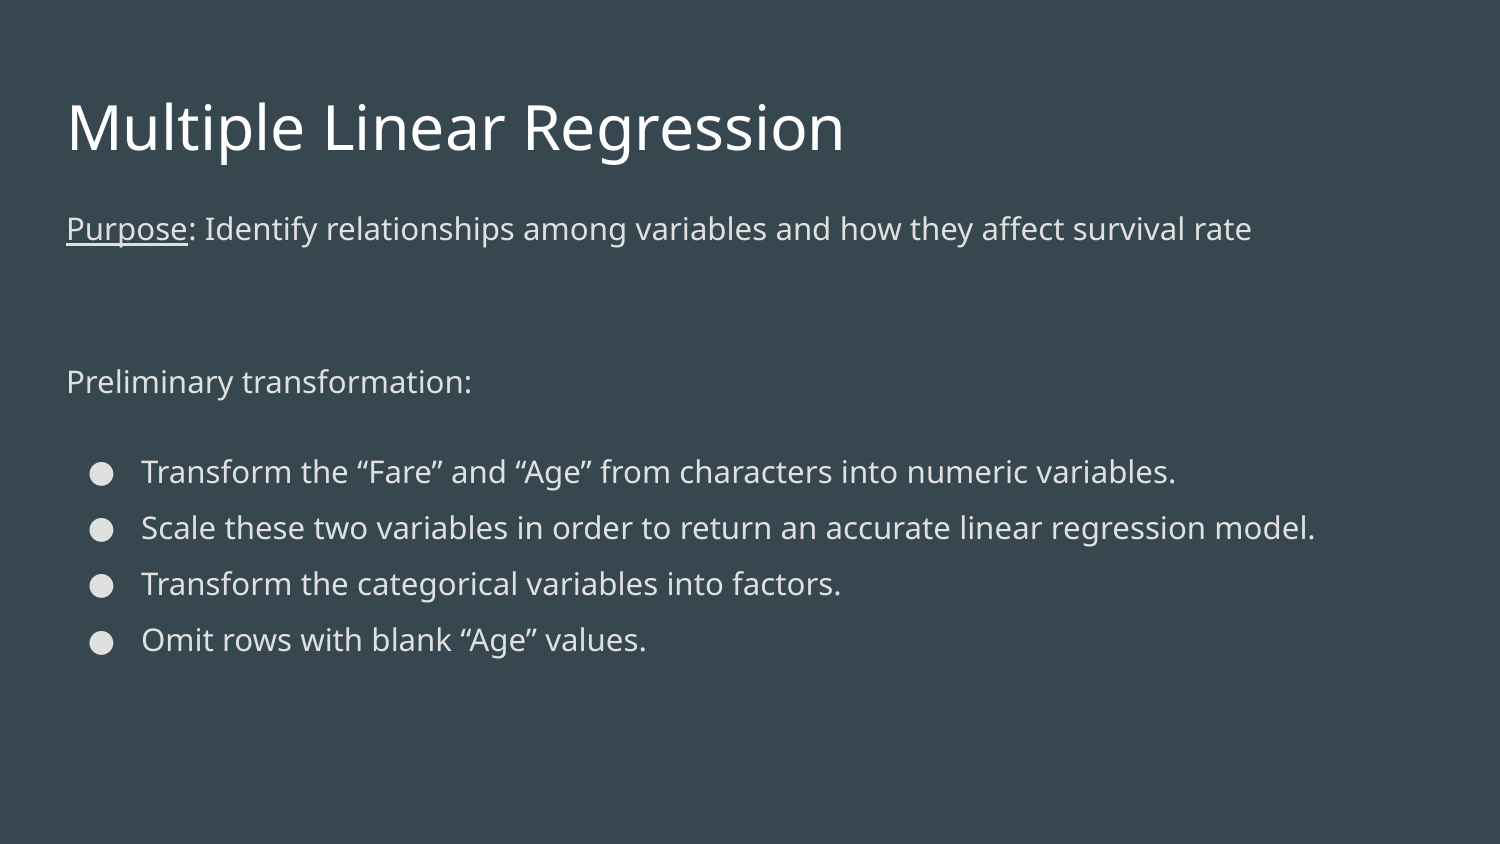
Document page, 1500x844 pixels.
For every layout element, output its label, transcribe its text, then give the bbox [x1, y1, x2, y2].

title Multiple Linear Regression [51, 72, 1449, 167]
list Purpose: Identify relationships among variables and how they affect survival rate Preliminary transformation: Transform the “Fare” and “Age” from characters into numeric variables. Scale these two variables in order to return an accurate linear regression model. Transform the categorical variables into factors. Omit rows with blank “Age” values. [51, 189, 1449, 750]
